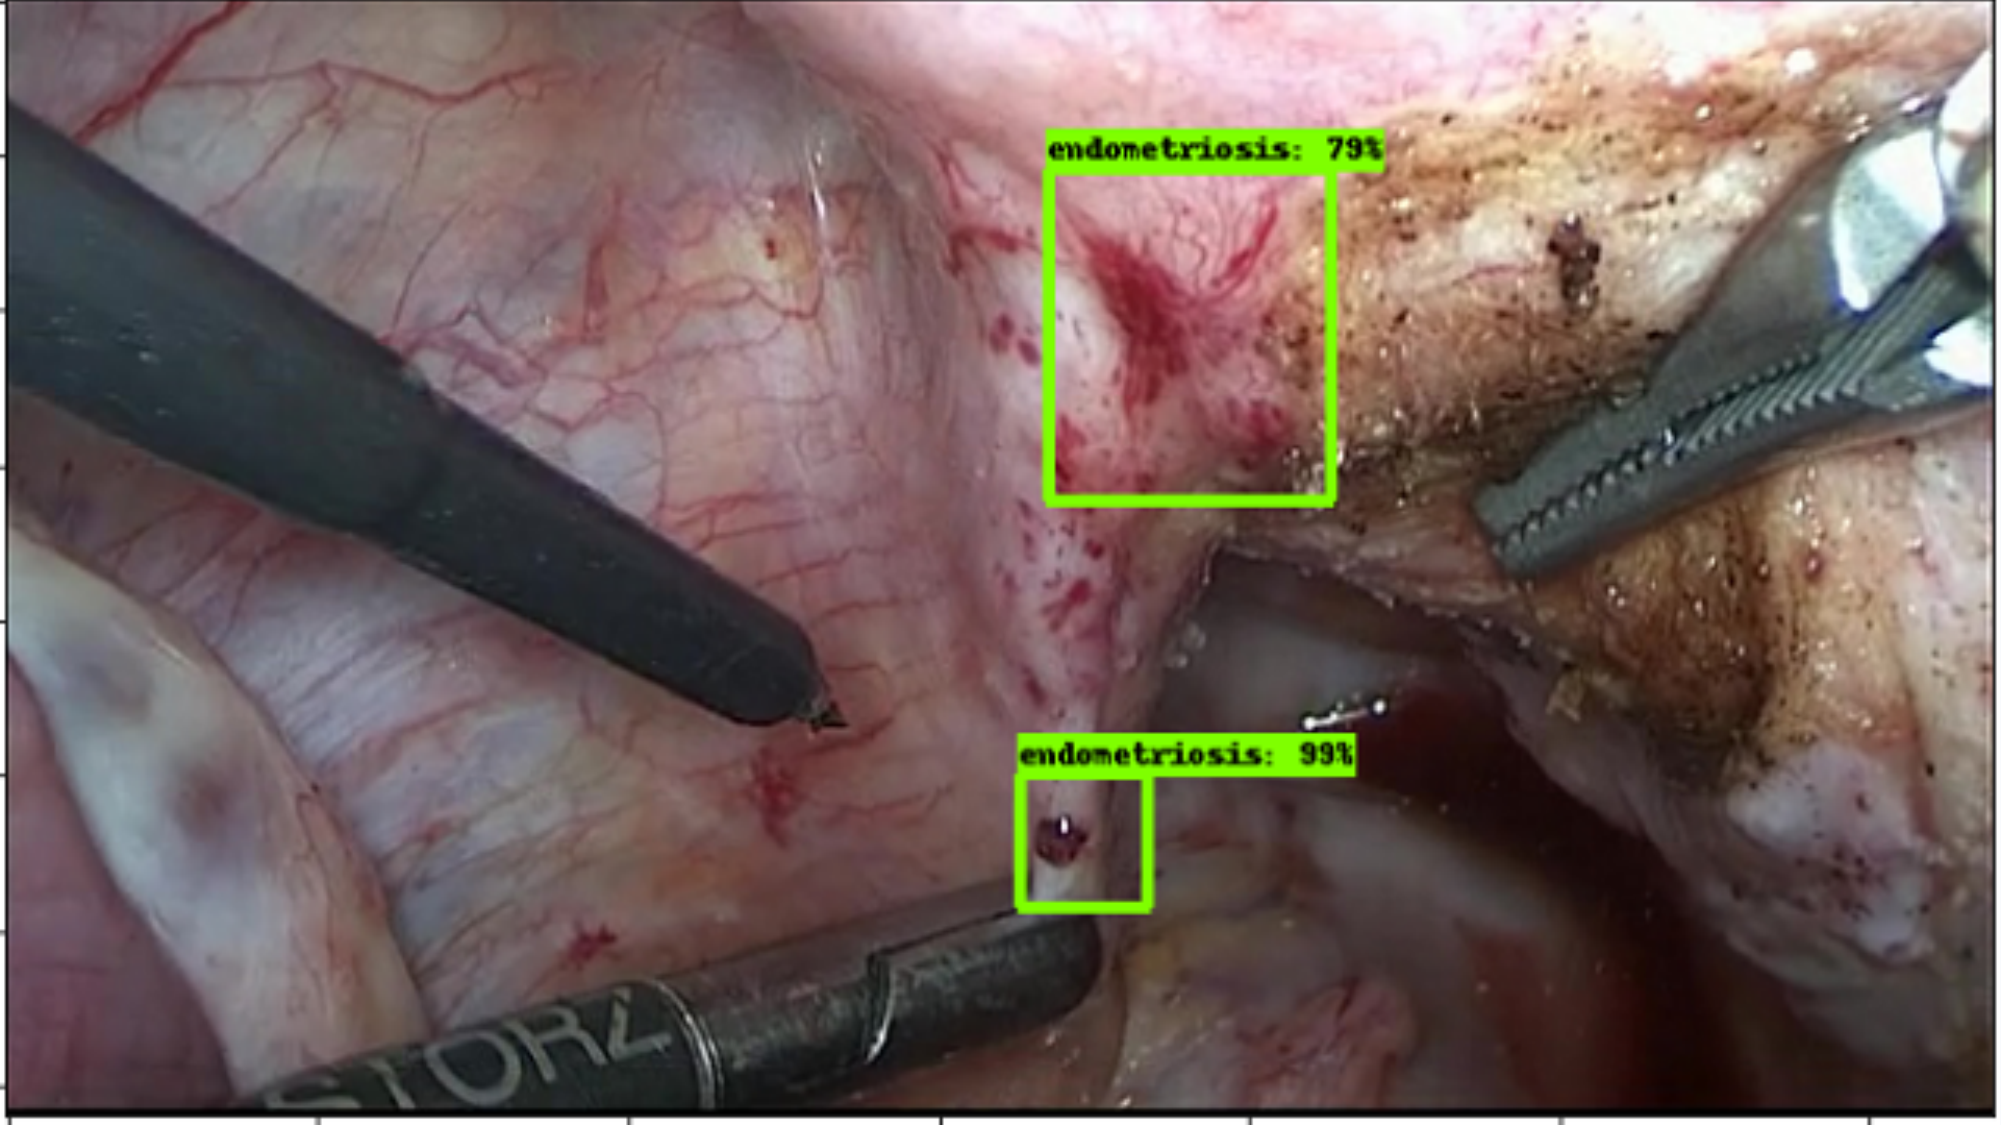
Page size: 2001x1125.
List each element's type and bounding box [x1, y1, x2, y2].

list [0, 0, 2000, 1125]
